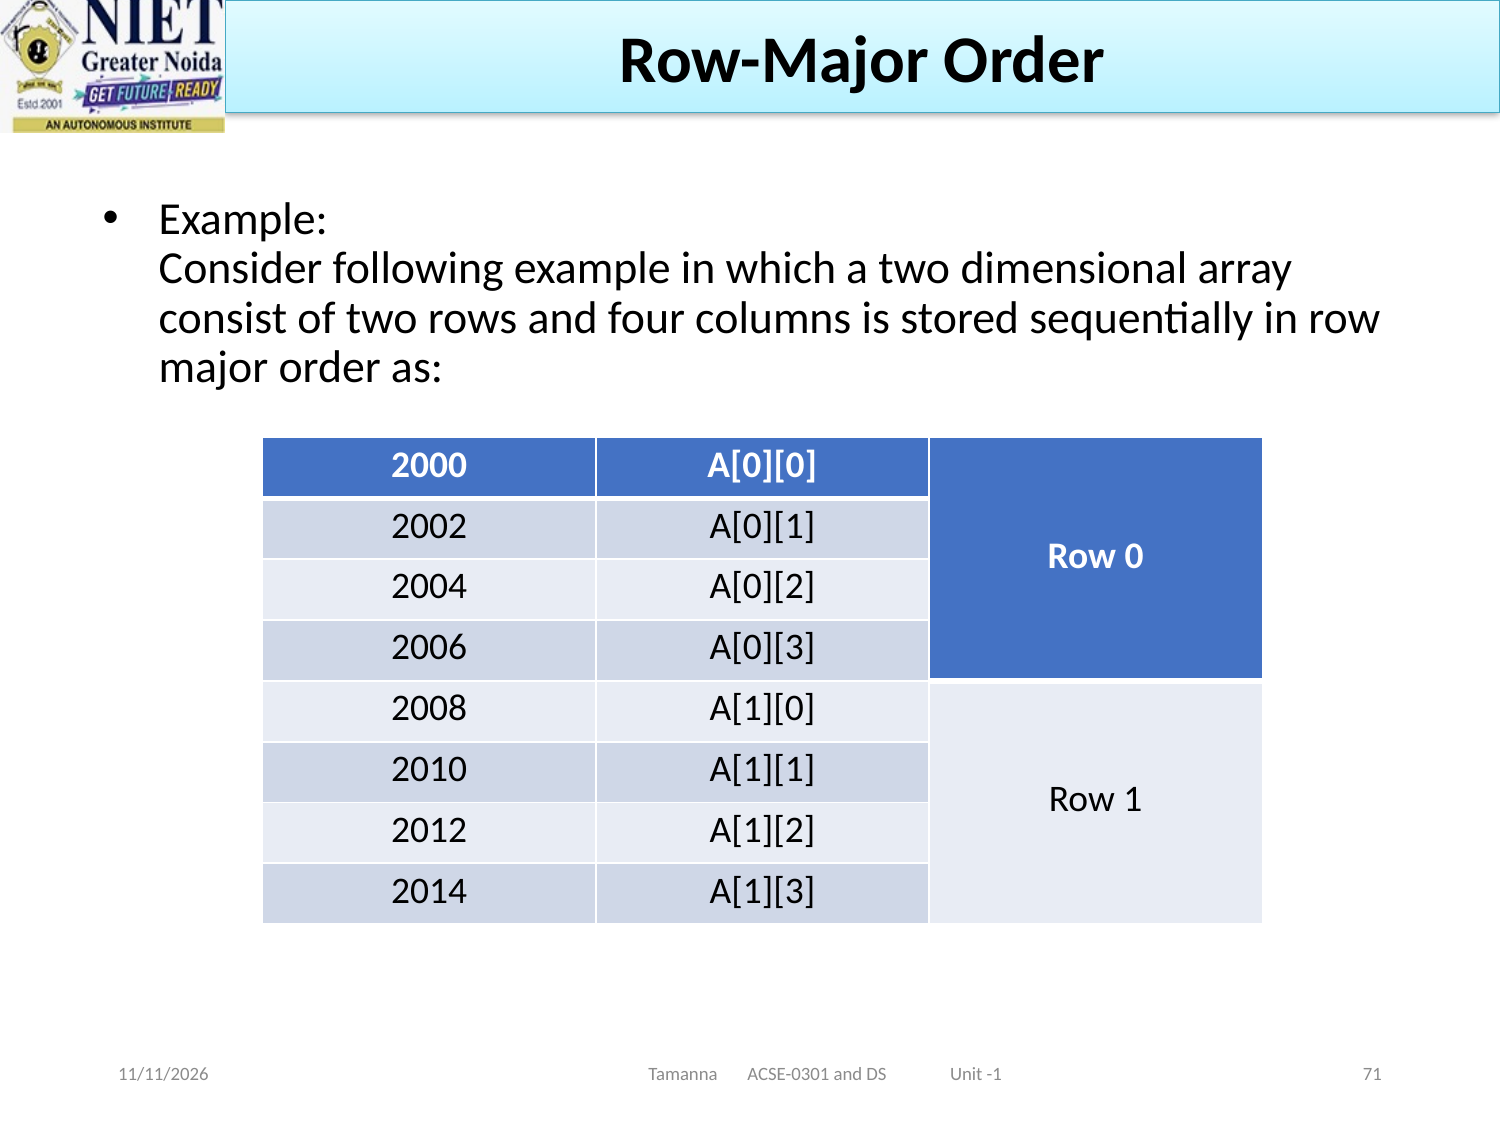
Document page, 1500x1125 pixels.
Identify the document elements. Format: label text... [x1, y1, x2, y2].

table_cell 2012 [263, 803, 595, 862]
table_cell A[0][2] [597, 560, 928, 619]
footer Tamanna ACSE-0301 and DS Unit -1 [412, 1042, 1059, 1103]
table_cell A[1][3] [597, 864, 928, 923]
table_cell 2004 [263, 560, 595, 619]
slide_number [103, 1042, 412, 1103]
picture [0, 0, 225, 133]
table_header A[0][0] [597, 438, 928, 496]
table_cell 2010 [263, 743, 595, 802]
text_box Row-Major Order [225, 0, 1500, 113]
table_cell Row 1 [930, 684, 1262, 923]
table_cell 2006 [263, 621, 595, 680]
table_cell 2008 [263, 682, 595, 741]
table_cell A[0][1] [597, 501, 928, 558]
table_cell 2002 [263, 501, 595, 558]
list Example: Consider following example in which a two dimensional array consist of two rows and four columns is stored sequentially in row major order as: [87, 187, 1438, 988]
table_cell A[1][0] [597, 682, 928, 741]
table_header Row 0 [930, 438, 1262, 678]
table_header 2000 [263, 438, 595, 496]
table_cell 2014 [263, 864, 595, 923]
table_cell A[1][1] [597, 743, 928, 802]
table_cell A[0][3] [597, 621, 928, 680]
slide_number 71 [1059, 1042, 1397, 1103]
table_cell A[1][2] [597, 803, 928, 862]
